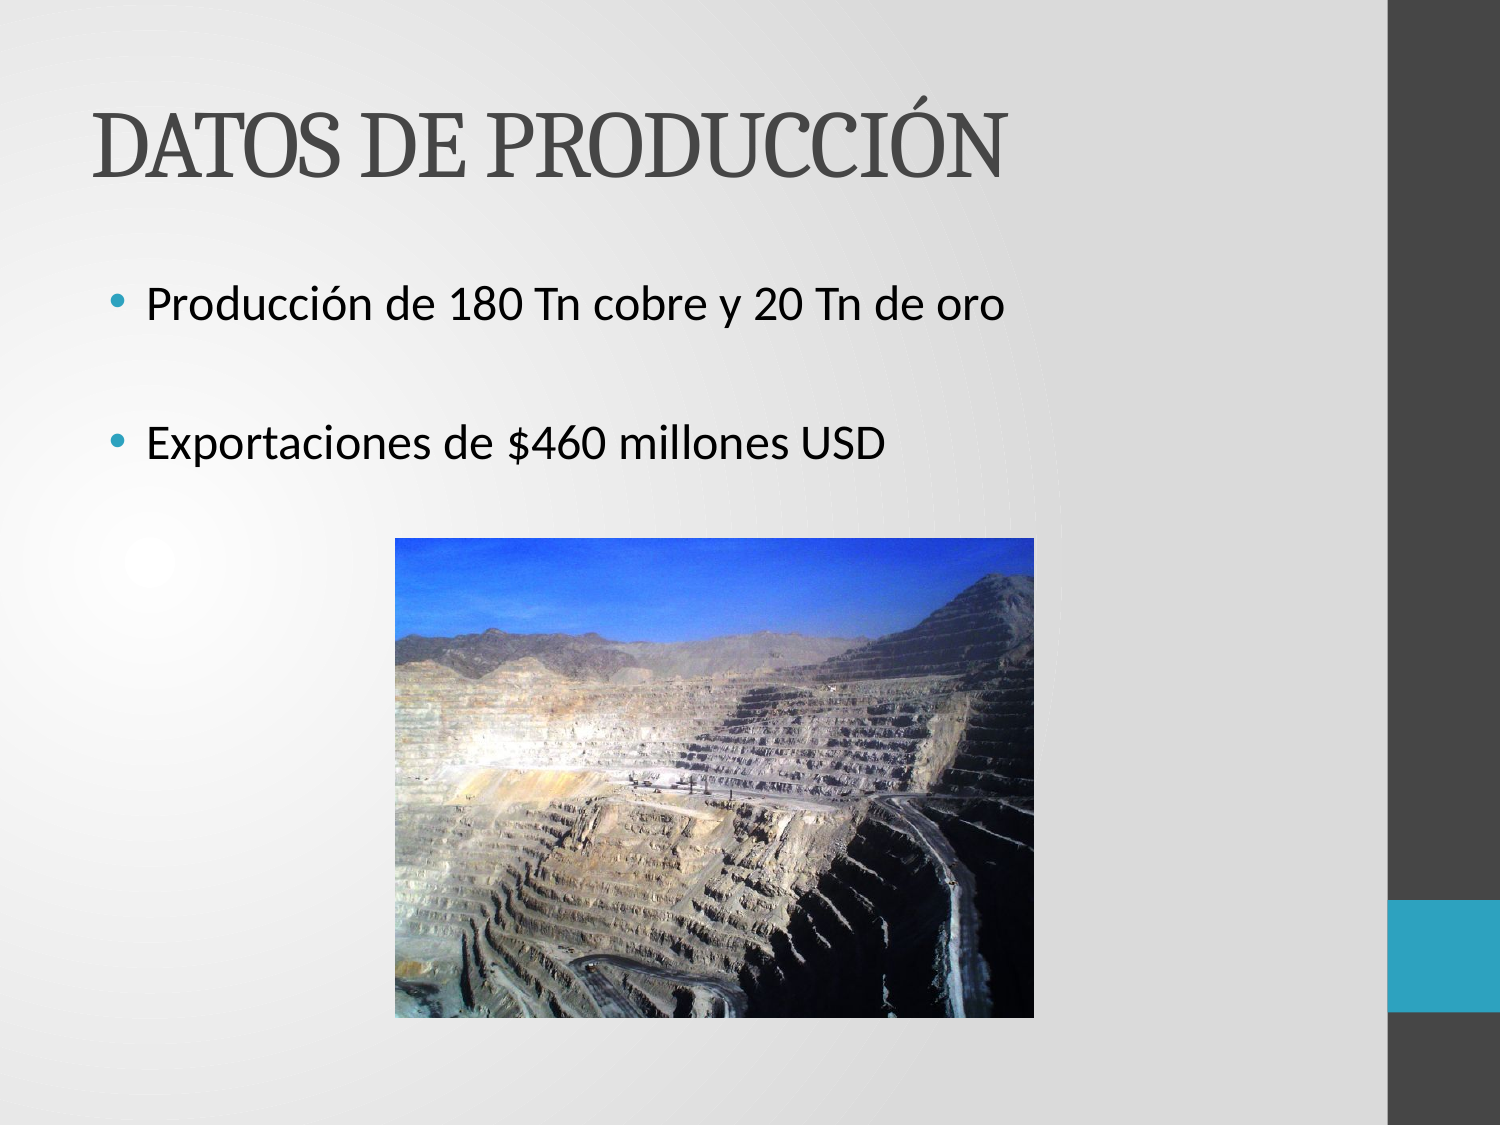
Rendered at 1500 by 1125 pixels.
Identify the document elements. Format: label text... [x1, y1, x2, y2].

title DATOS DE PRODUCCIÓN [75, 45, 1325, 233]
picture [395, 538, 1034, 1018]
list Producción de 180 Tn cobre y 20 Tn de oro Exportaciones de $460 millones USD [75, 262, 1325, 1050]
